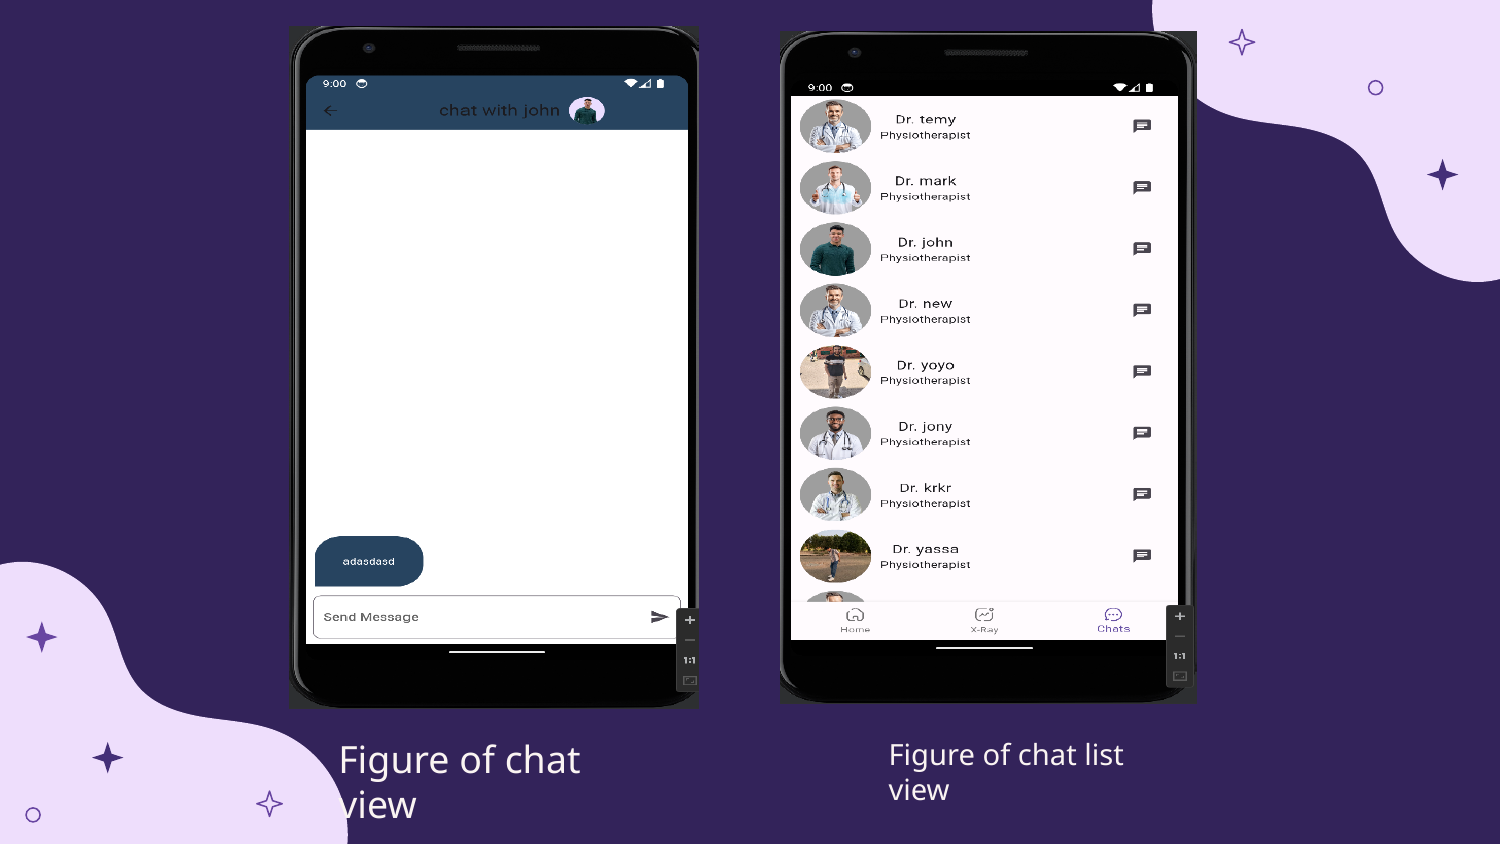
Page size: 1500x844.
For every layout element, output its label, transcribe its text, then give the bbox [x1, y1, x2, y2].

text_box Figure of chat list view [873, 728, 1197, 814]
picture [780, 31, 1198, 704]
picture [288, 26, 699, 709]
text_box Figure of chat view [323, 728, 664, 834]
